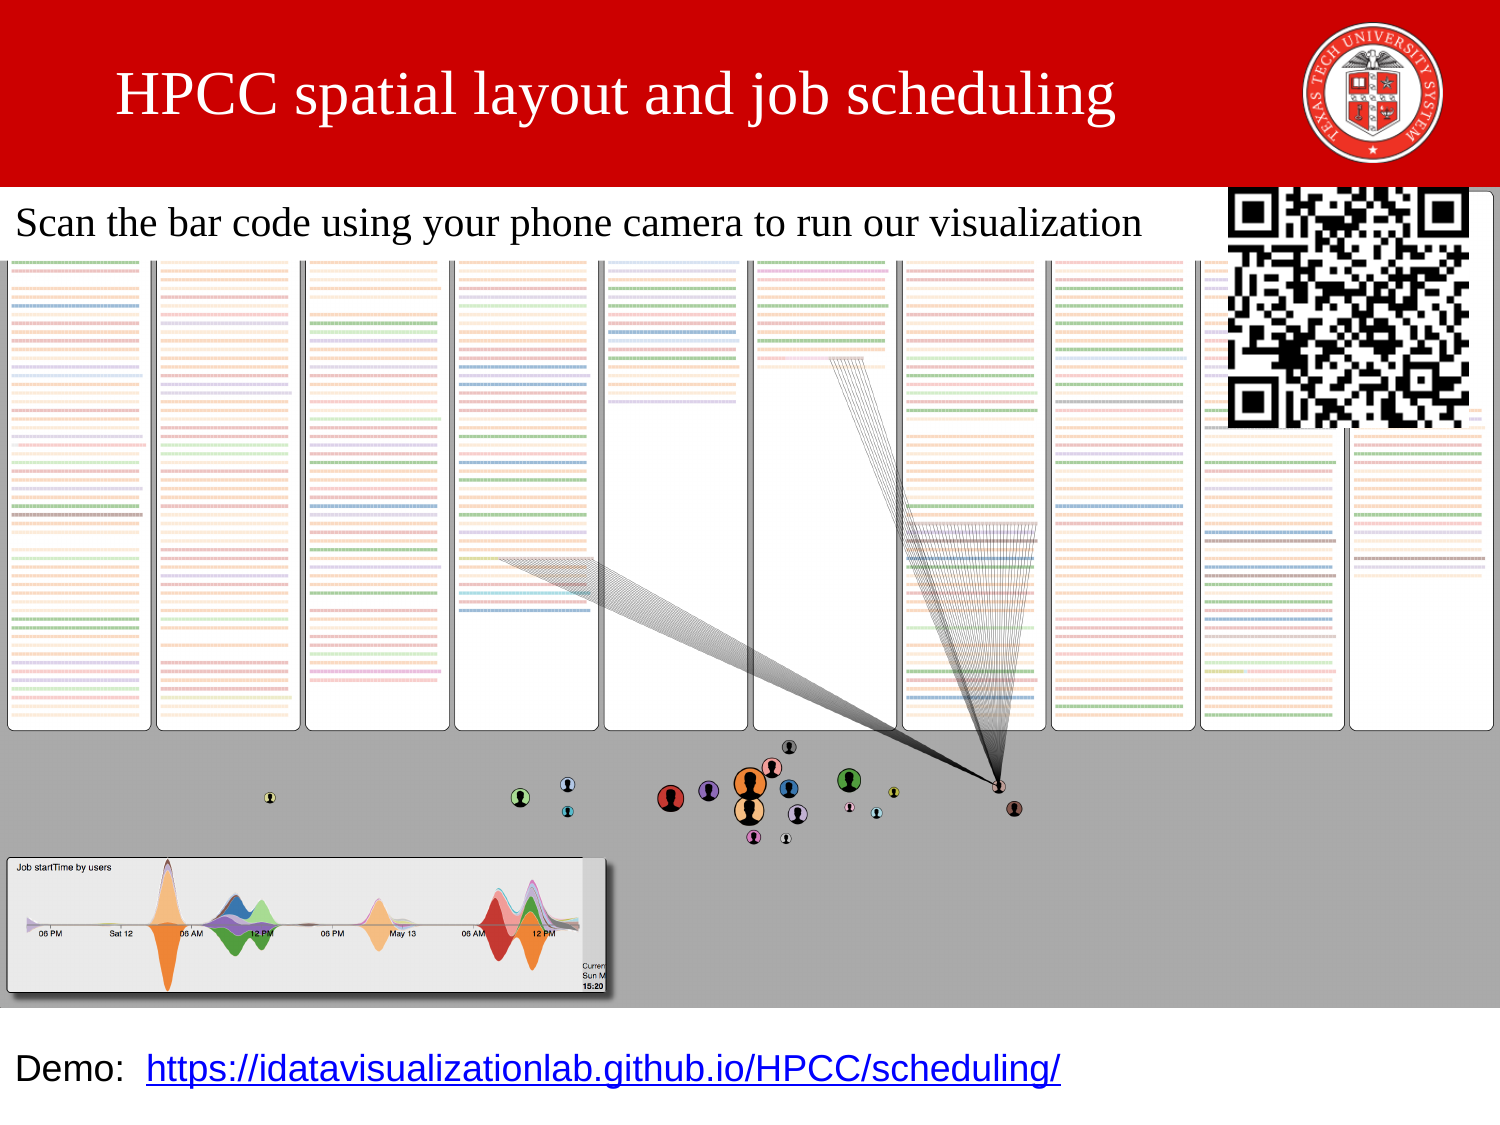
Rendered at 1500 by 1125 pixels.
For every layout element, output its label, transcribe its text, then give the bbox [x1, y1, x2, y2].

text_box Demo: https://idatavisualizationlab.github.io/HPCC/scheduling/ [0, 1036, 1125, 1097]
picture [0, 186, 1500, 1008]
title HPCC spatial layout and job scheduling [100, 0, 1334, 184]
